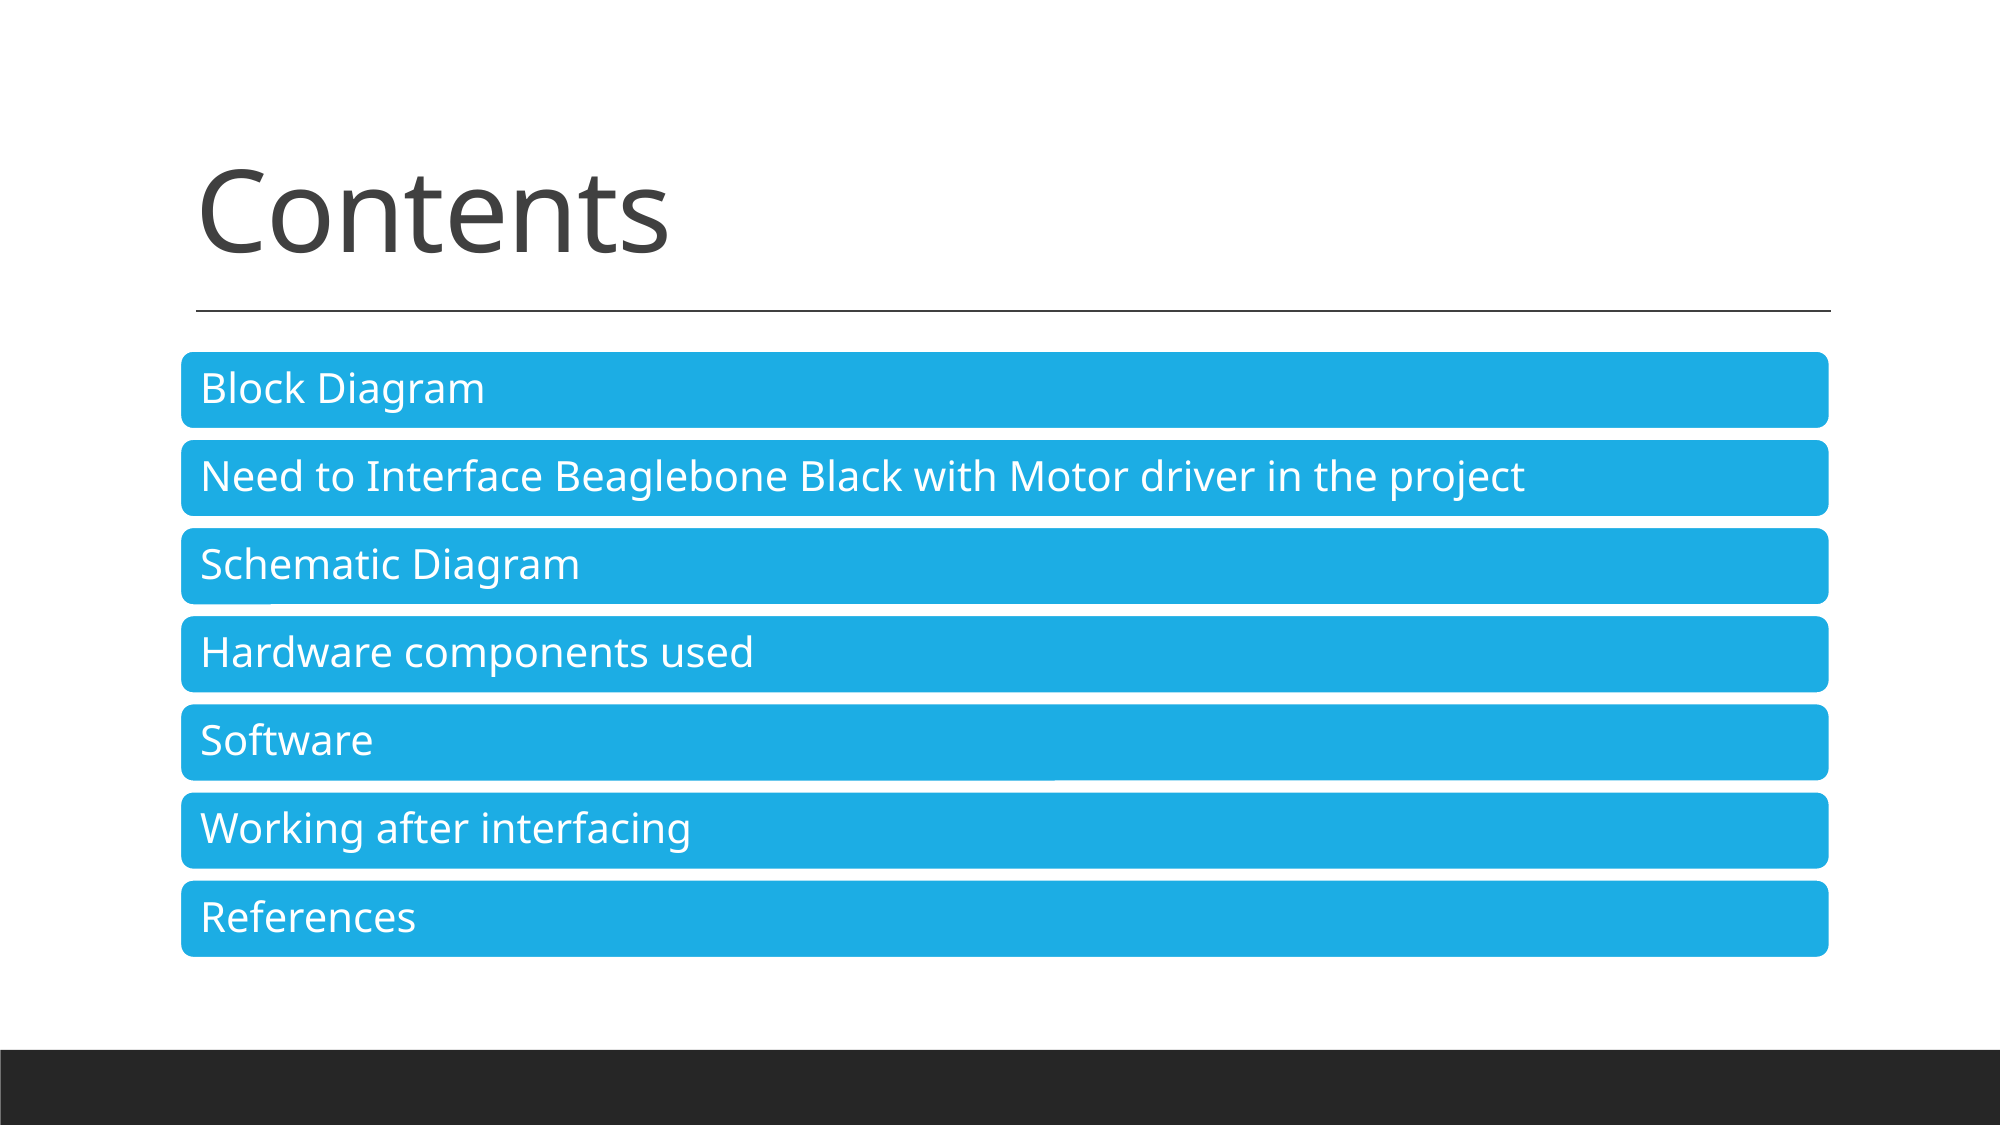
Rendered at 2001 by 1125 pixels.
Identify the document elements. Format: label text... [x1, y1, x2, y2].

title Contents [180, 47, 1830, 285]
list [179, 345, 1831, 964]
